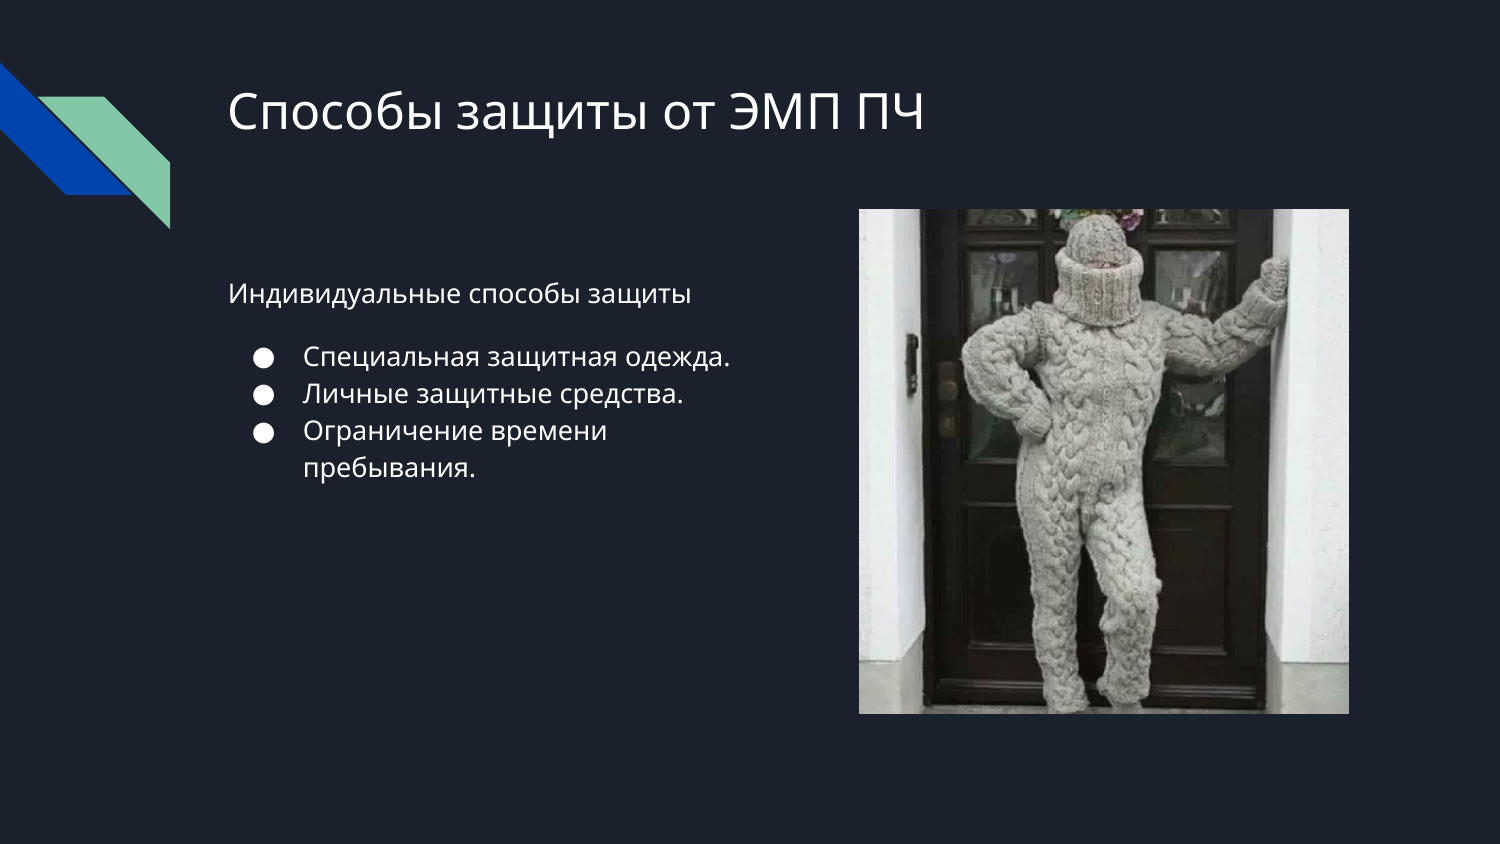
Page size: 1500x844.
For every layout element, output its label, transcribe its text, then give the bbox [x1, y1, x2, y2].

list Индивидуальные способы защиты Специальная защитная одежда. Личные защитные средства. Ограничение времени пребывания. [212, 257, 783, 735]
picture [859, 209, 1350, 714]
title Способы защиты от ЭМП ПЧ [212, 64, 1368, 215]
